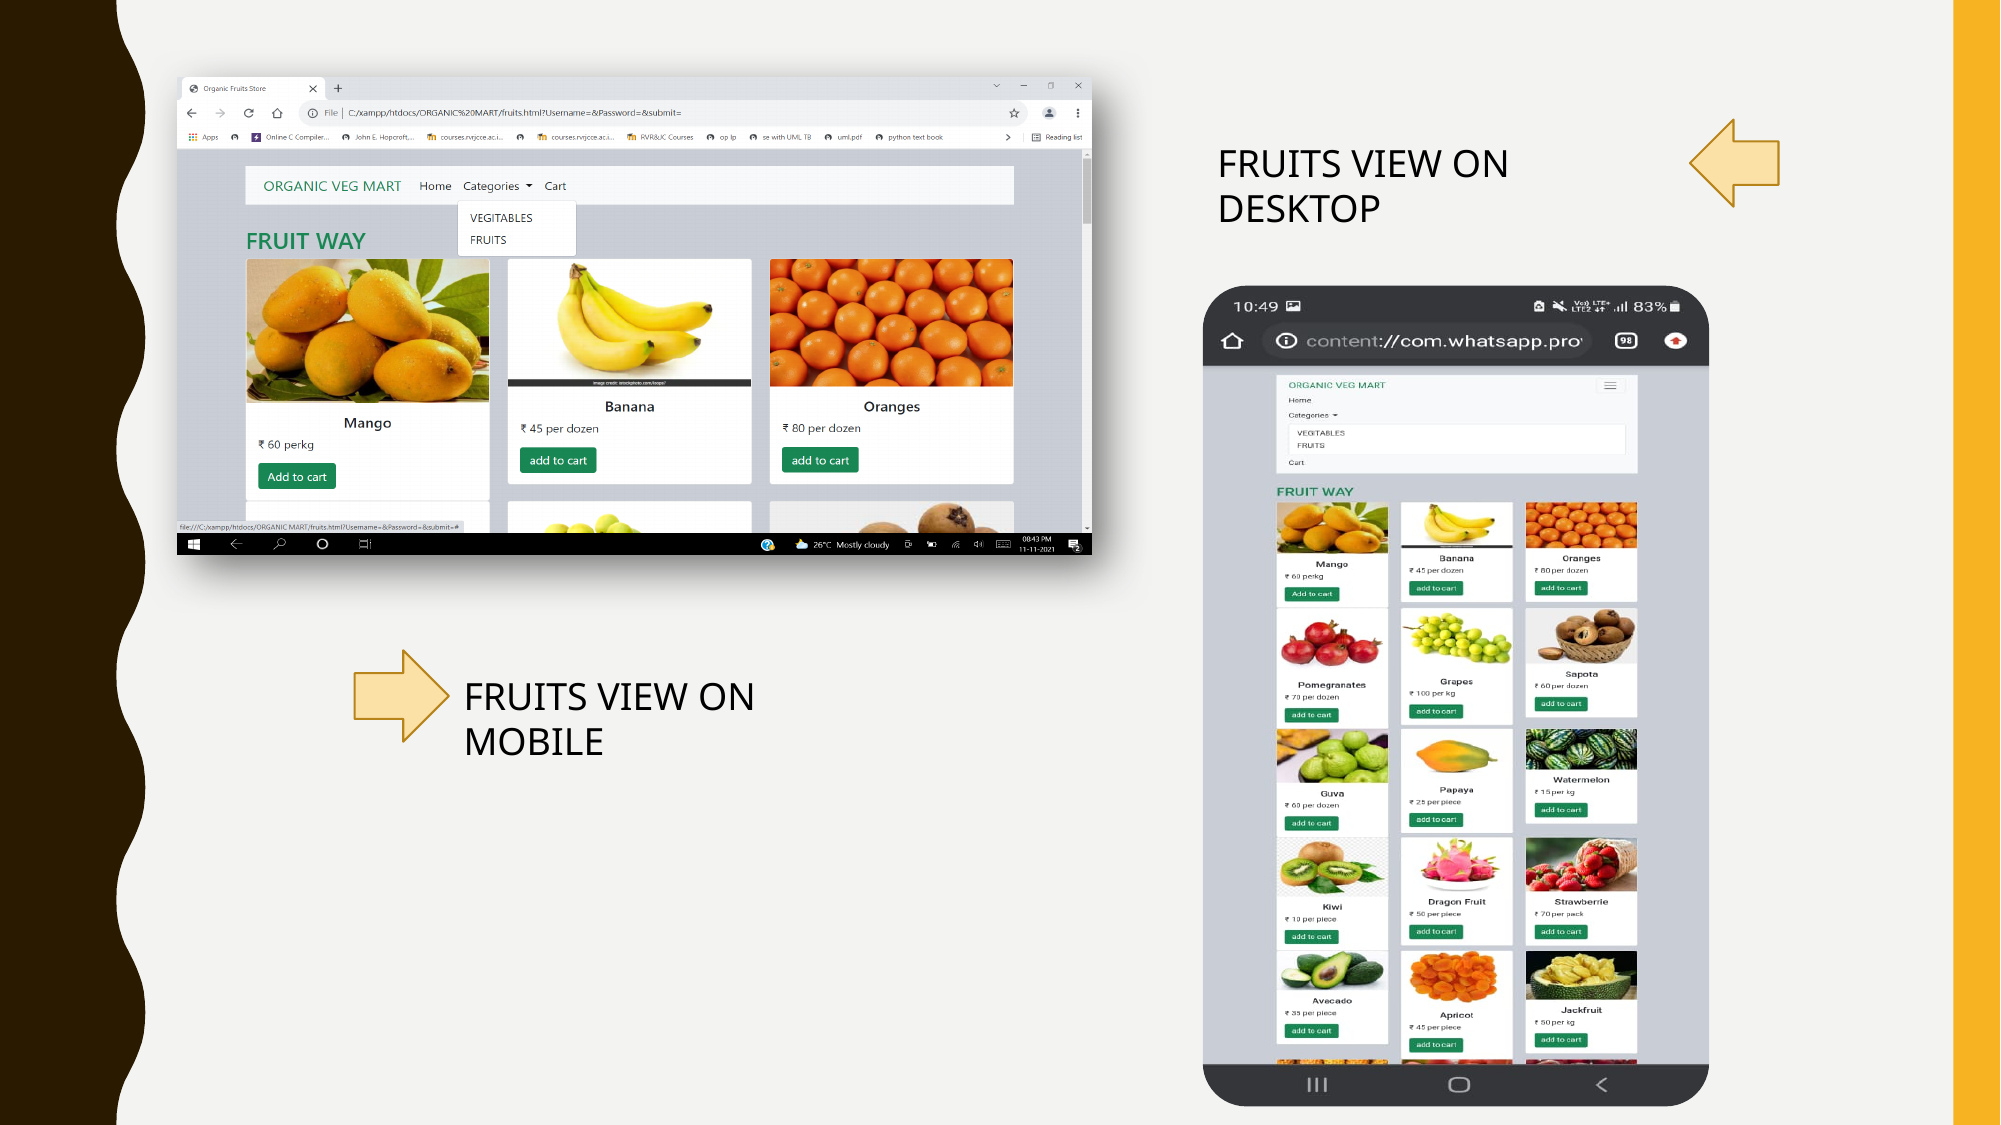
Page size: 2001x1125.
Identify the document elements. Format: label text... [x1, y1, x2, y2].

text_box [353, 649, 448, 743]
picture [177, 77, 1092, 555]
text_box [1690, 118, 1780, 208]
text_box FRUITS VIEW ON MOBILE [448, 665, 914, 771]
text_box FRUITS VIEW ON DESKTOP [1202, 132, 1690, 238]
picture [1202, 285, 1710, 1107]
